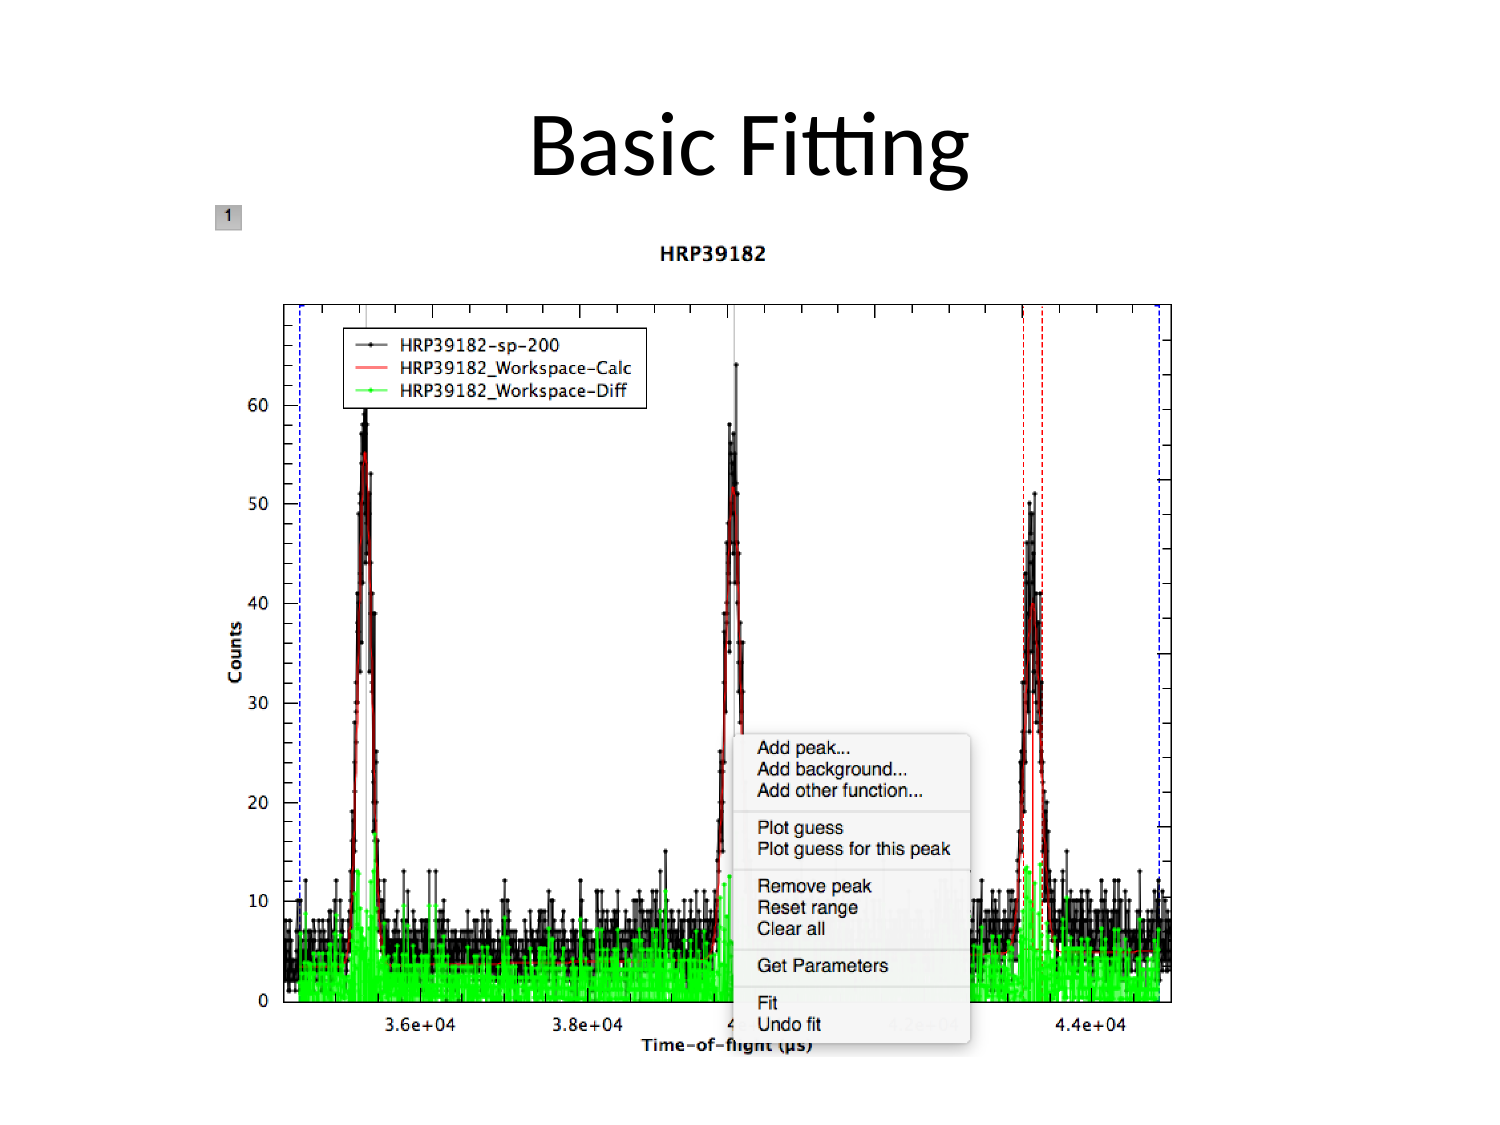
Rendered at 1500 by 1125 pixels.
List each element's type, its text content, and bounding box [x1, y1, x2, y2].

title Basic Fitting [75, 45, 1425, 233]
picture [214, 204, 1199, 1057]
